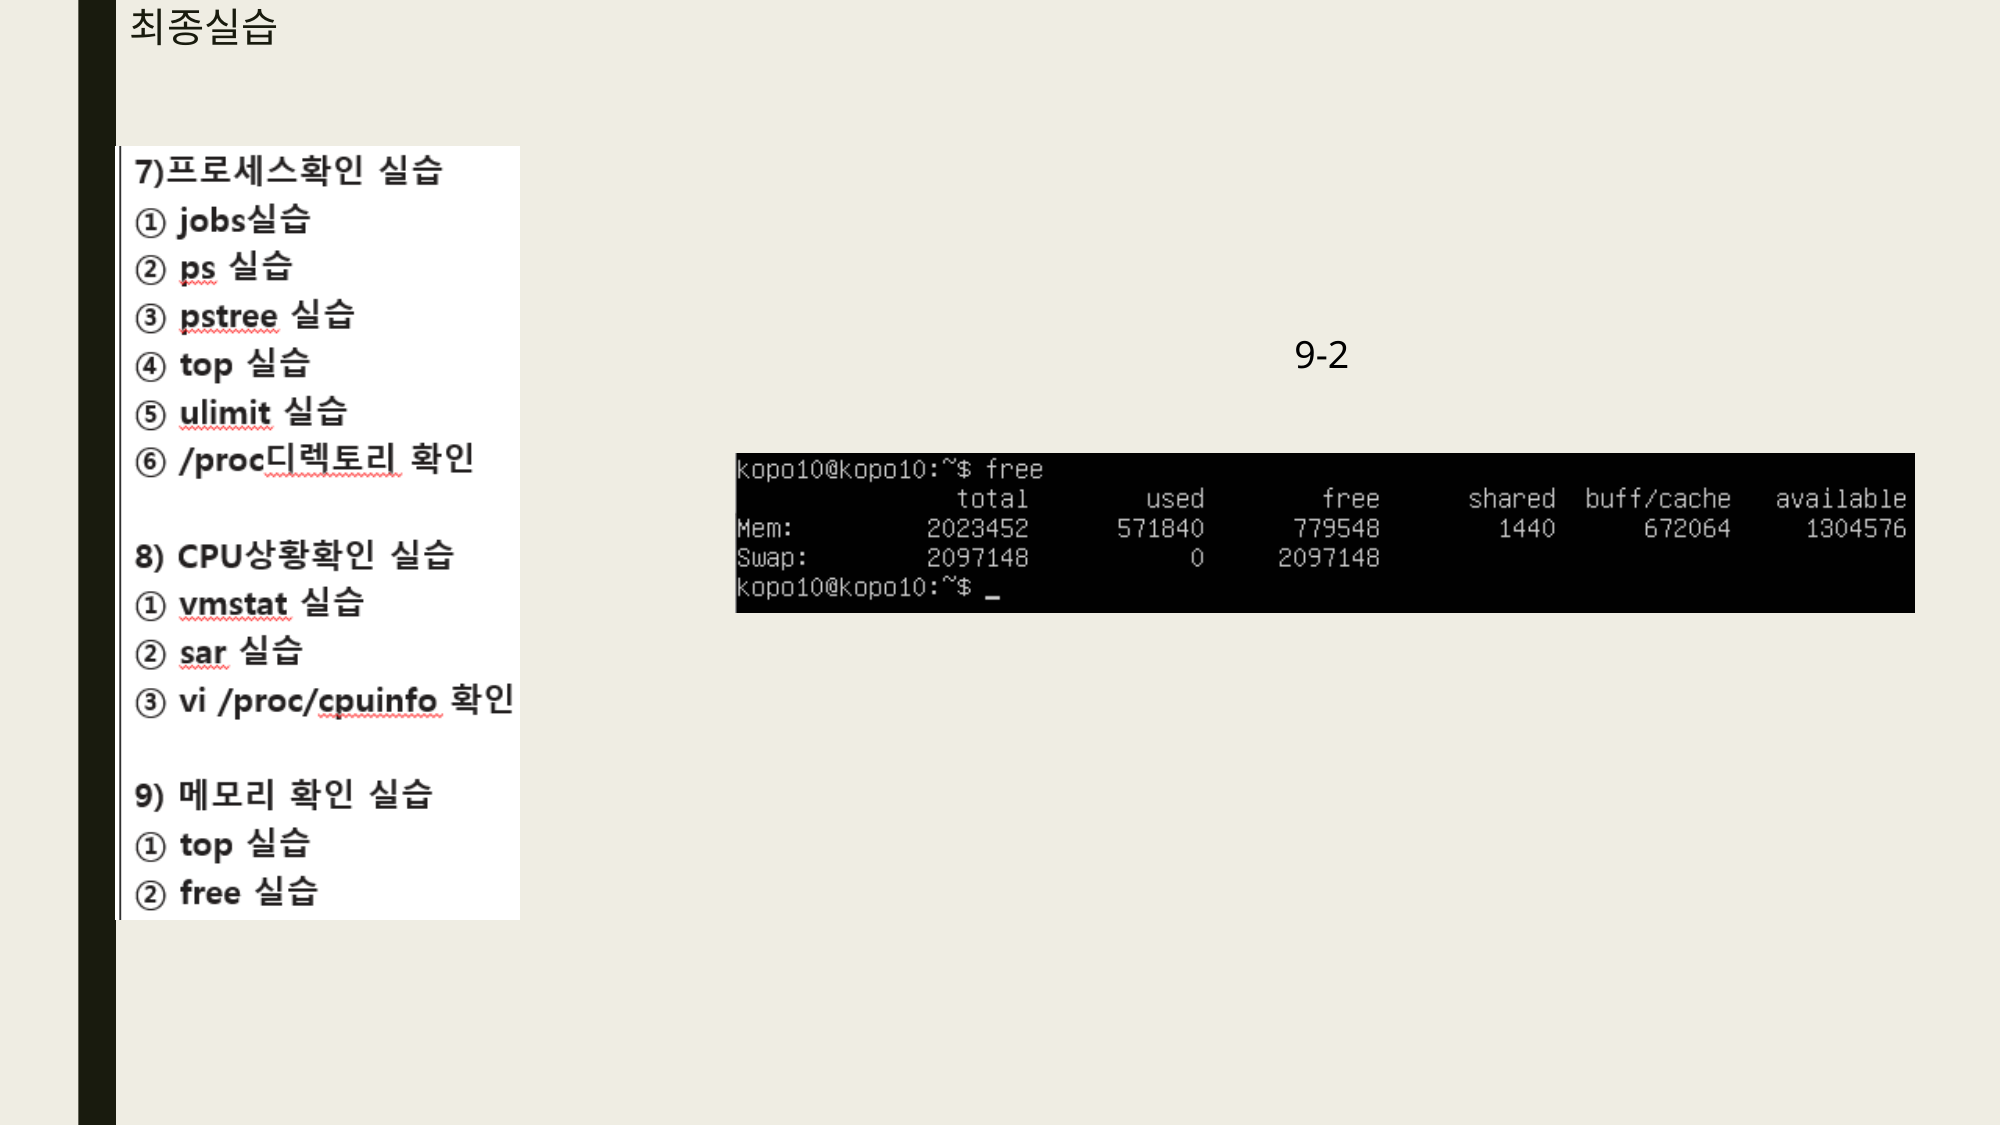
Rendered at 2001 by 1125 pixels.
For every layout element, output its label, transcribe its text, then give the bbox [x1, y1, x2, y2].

picture [734, 453, 1915, 613]
text_box 9-2 [1279, 323, 1371, 384]
title 최종실습 [115, 0, 1691, 59]
picture [115, 146, 520, 920]
